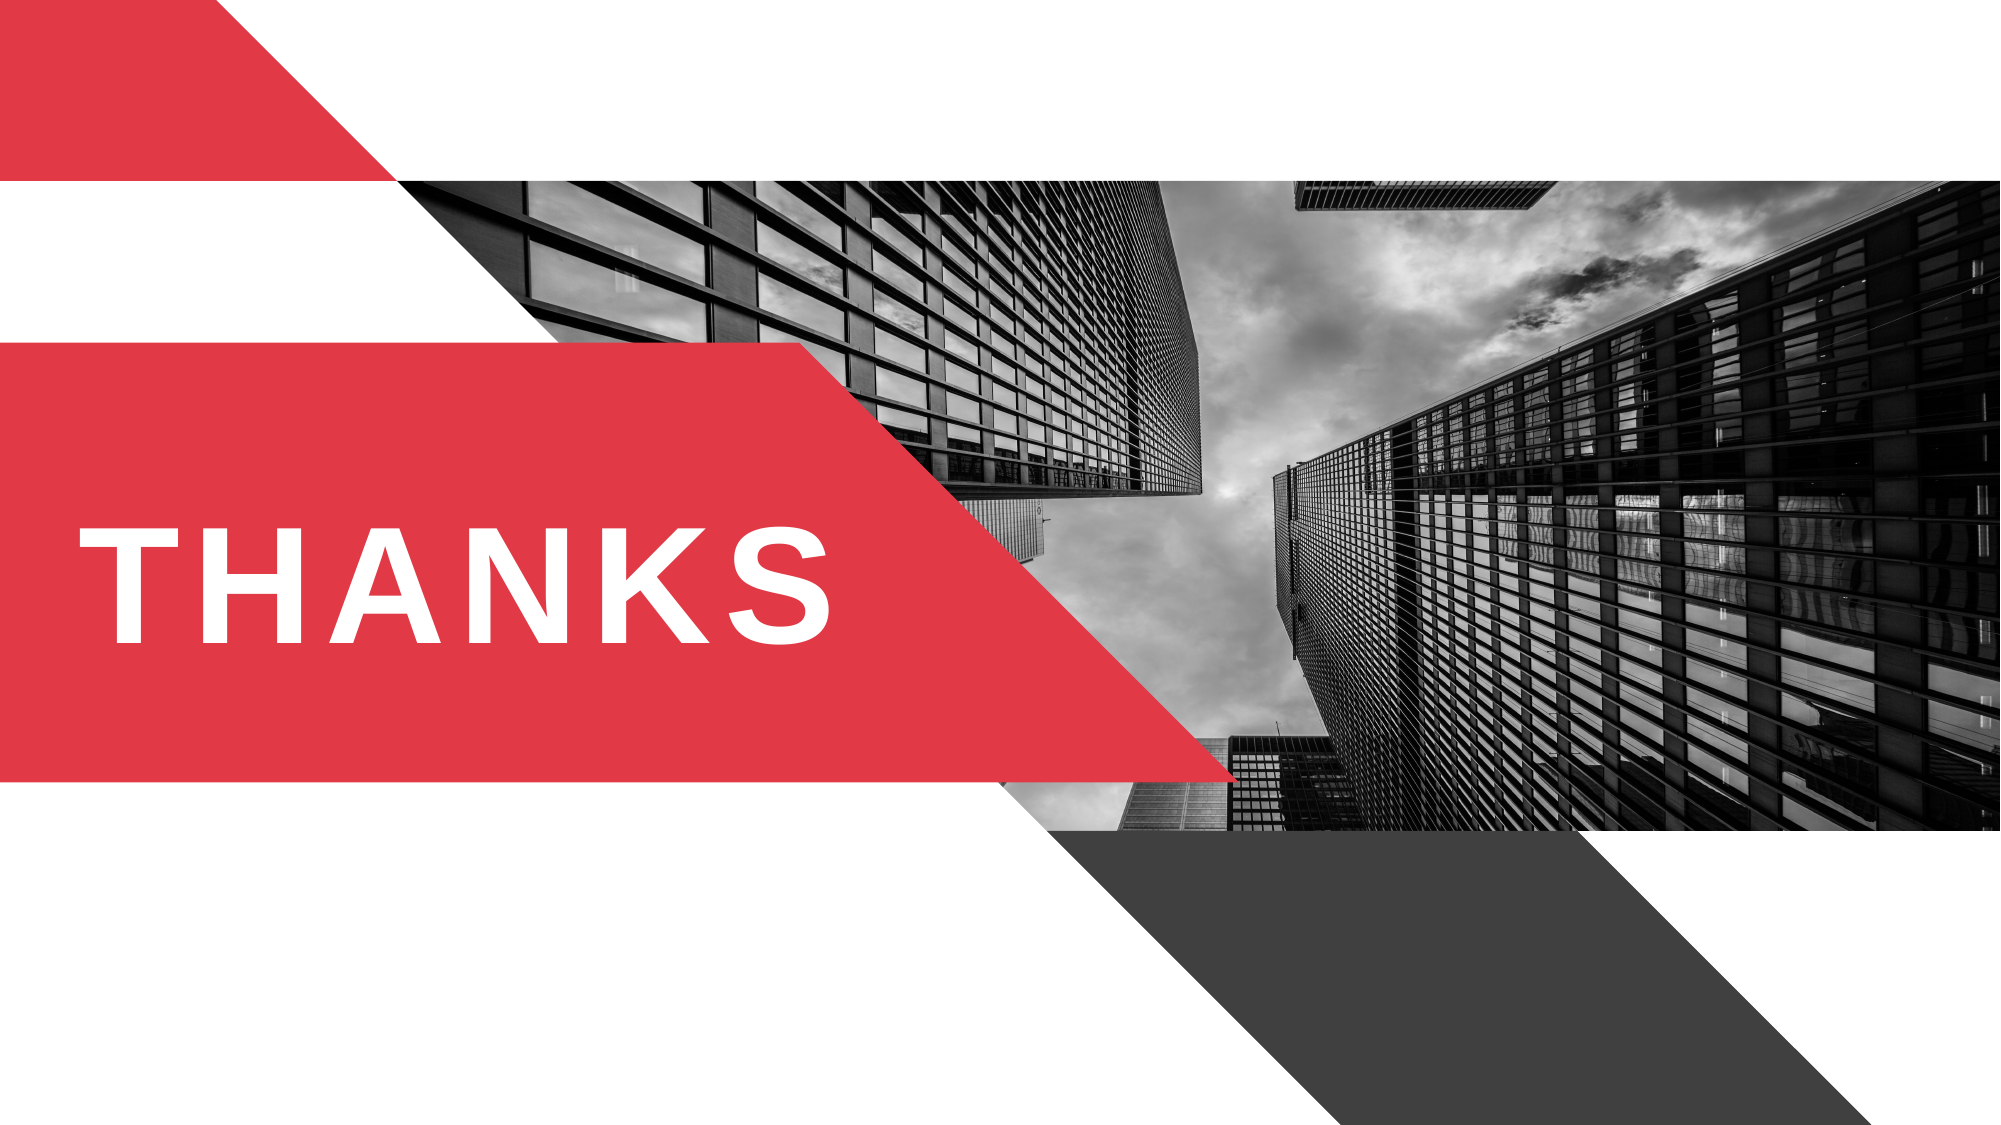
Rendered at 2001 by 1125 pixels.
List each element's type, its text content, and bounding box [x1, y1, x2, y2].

picture [397, 180, 2000, 831]
title THANKS [34, 468, 881, 698]
